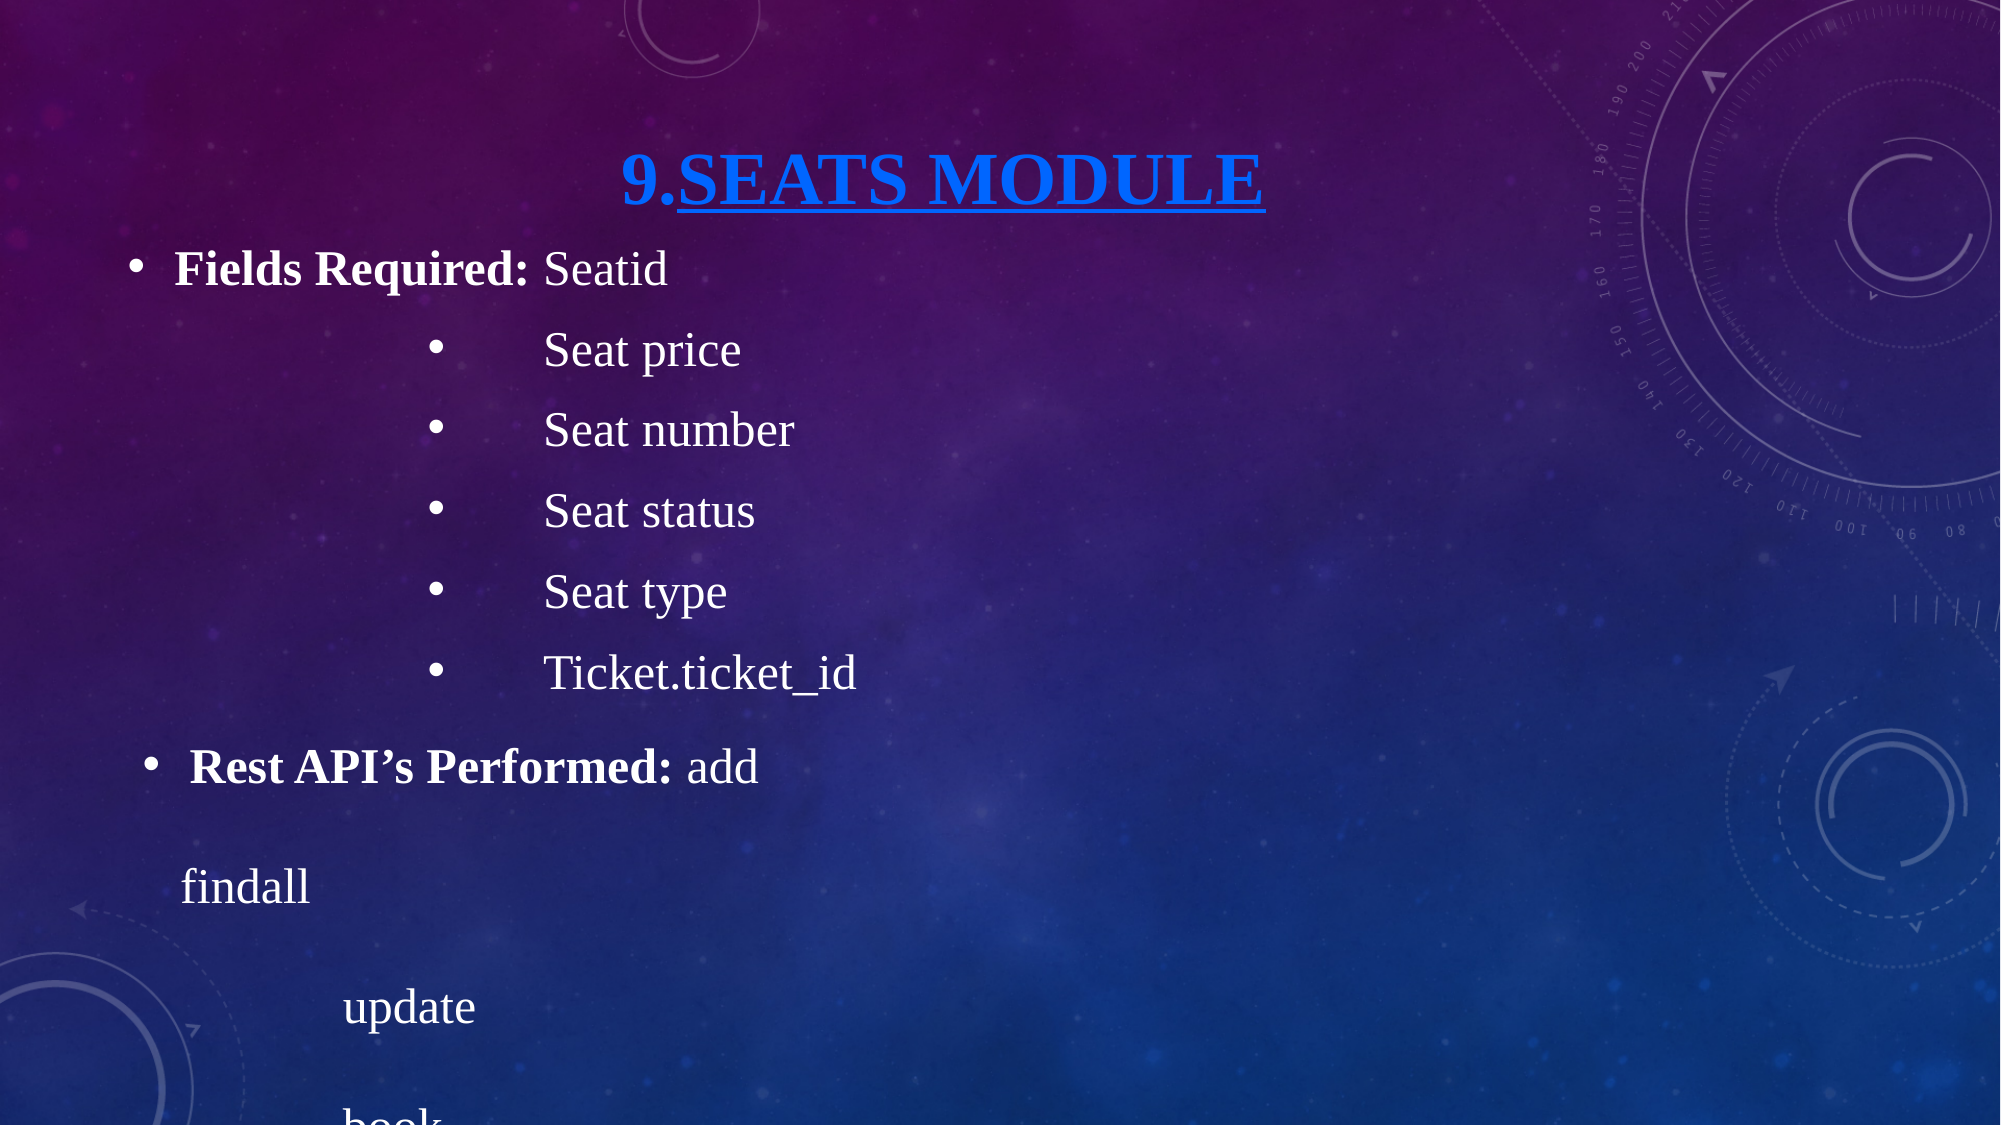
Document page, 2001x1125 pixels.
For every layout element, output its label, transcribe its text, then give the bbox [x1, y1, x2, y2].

picture [0, 0, 2001, 1125]
list Fields Required: Seatid Seat price Seat number Seat status Seat type Ticket.ticket_id [112, 196, 1068, 849]
text_box Rest API’s Performed: add findall update book cancel [128, 726, 975, 1125]
title 9.SEATS MODULE [112, 99, 1775, 339]
